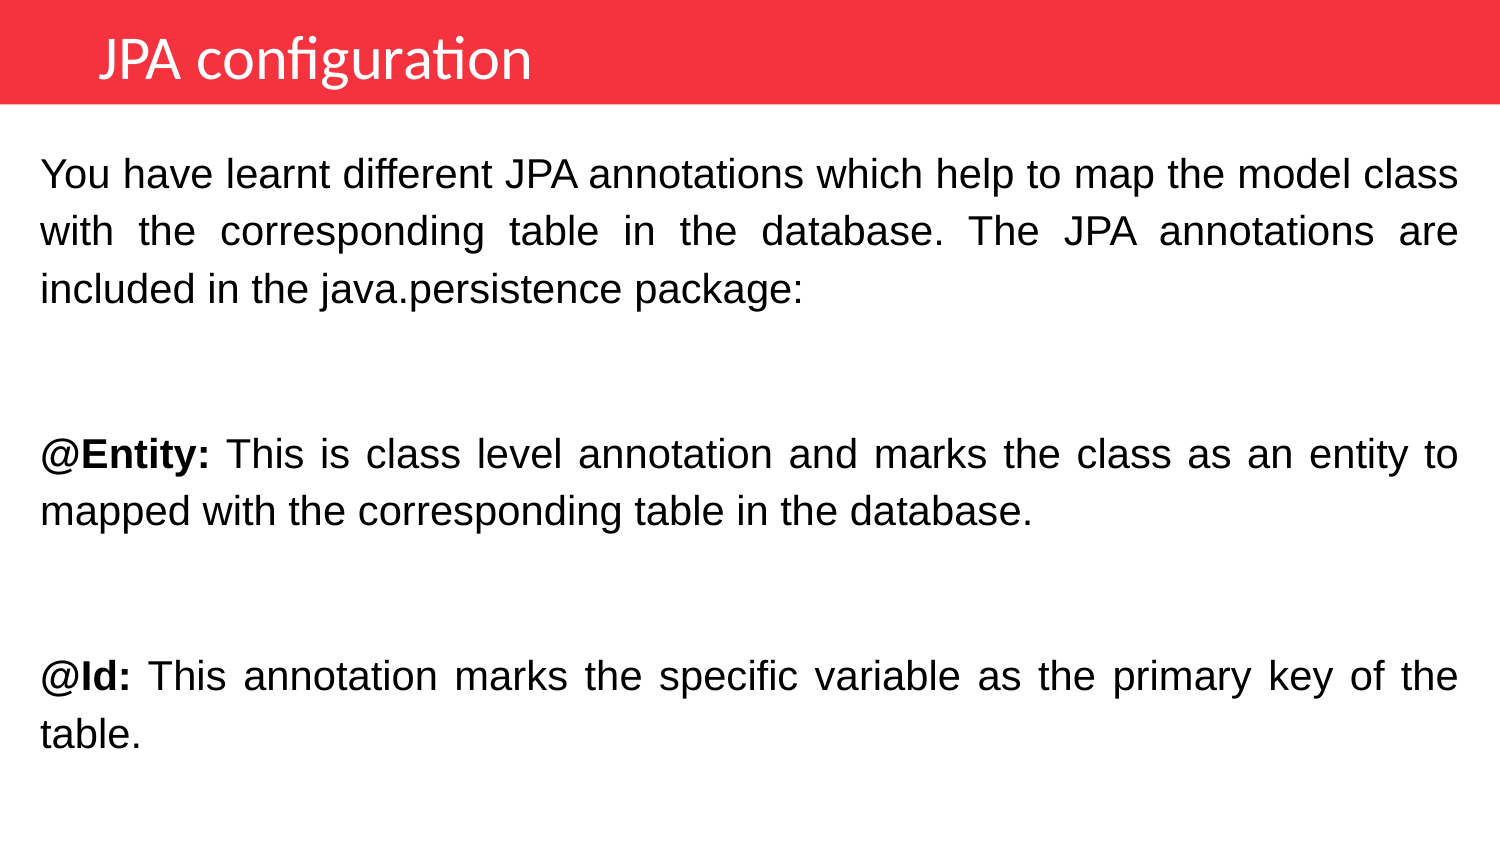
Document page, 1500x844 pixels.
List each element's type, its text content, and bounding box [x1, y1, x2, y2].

text_box You have learnt different JPA annotations which help to map the model class with the corresponding table in the database. The JPA annotations are included in the java.persistence package: @Entity: This is class level annotation and marks the class as an entity to mapped with the corresponding table in the database. @Id: This annotation marks the specific variable as the primary key of the table. [25, 123, 1475, 820]
text_box JPA configuration [83, 2, 1289, 123]
text_box [0, 0, 1500, 105]
